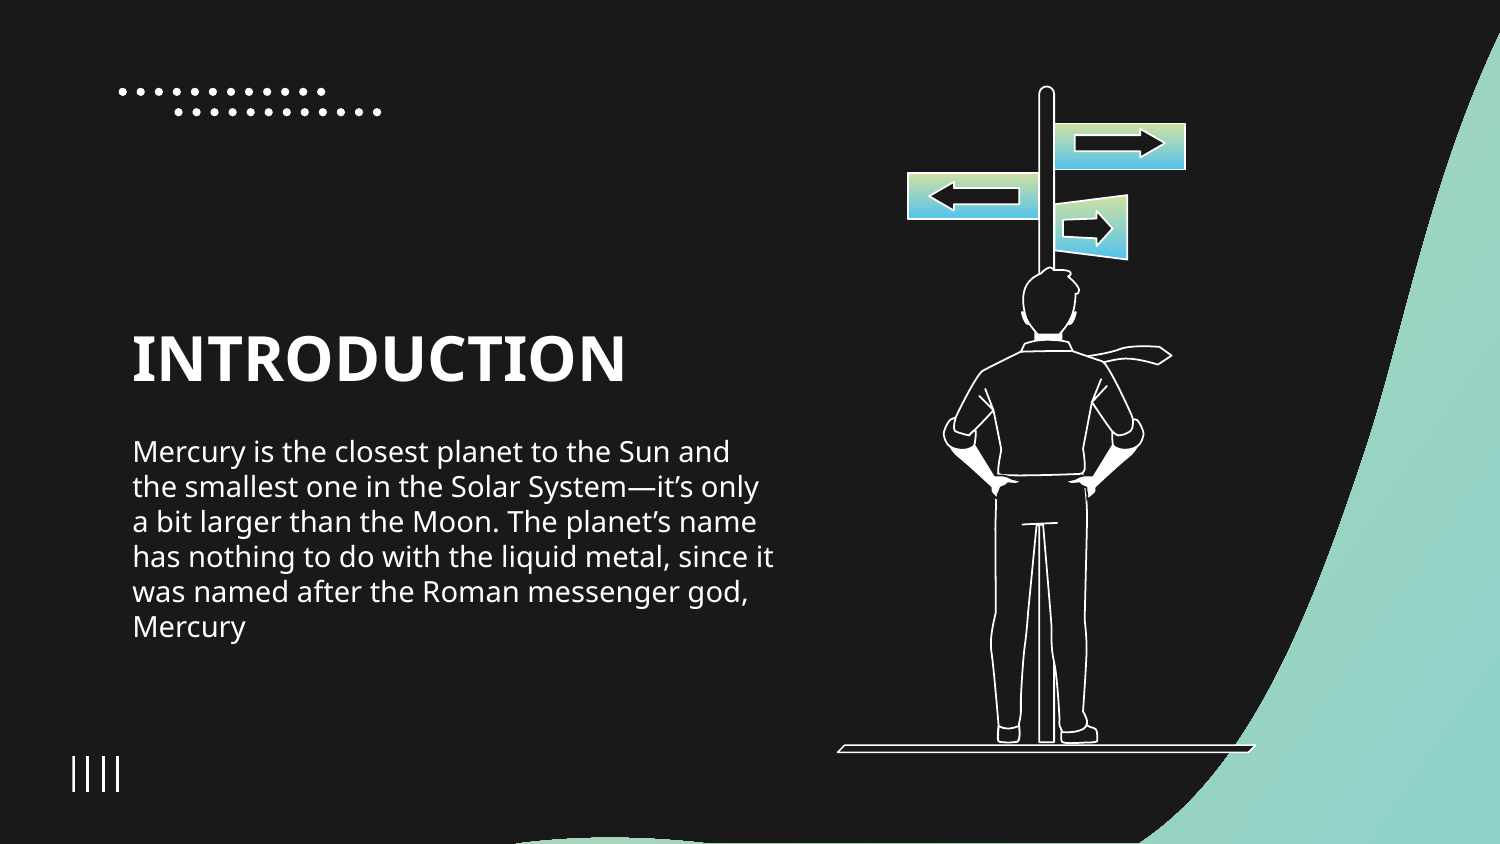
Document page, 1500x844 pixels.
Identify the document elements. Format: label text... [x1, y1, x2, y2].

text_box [837, 86, 1256, 844]
title INTRODUCTION [117, 303, 790, 409]
subtitle Mercury is the closest planet to the Sun and the smallest one in the Solar System—it’s only a bit larger than the Moon. The planet’s name has nothing to do with the liquid metal, since it was named after the Roman messenger god, Mercury [117, 418, 790, 626]
